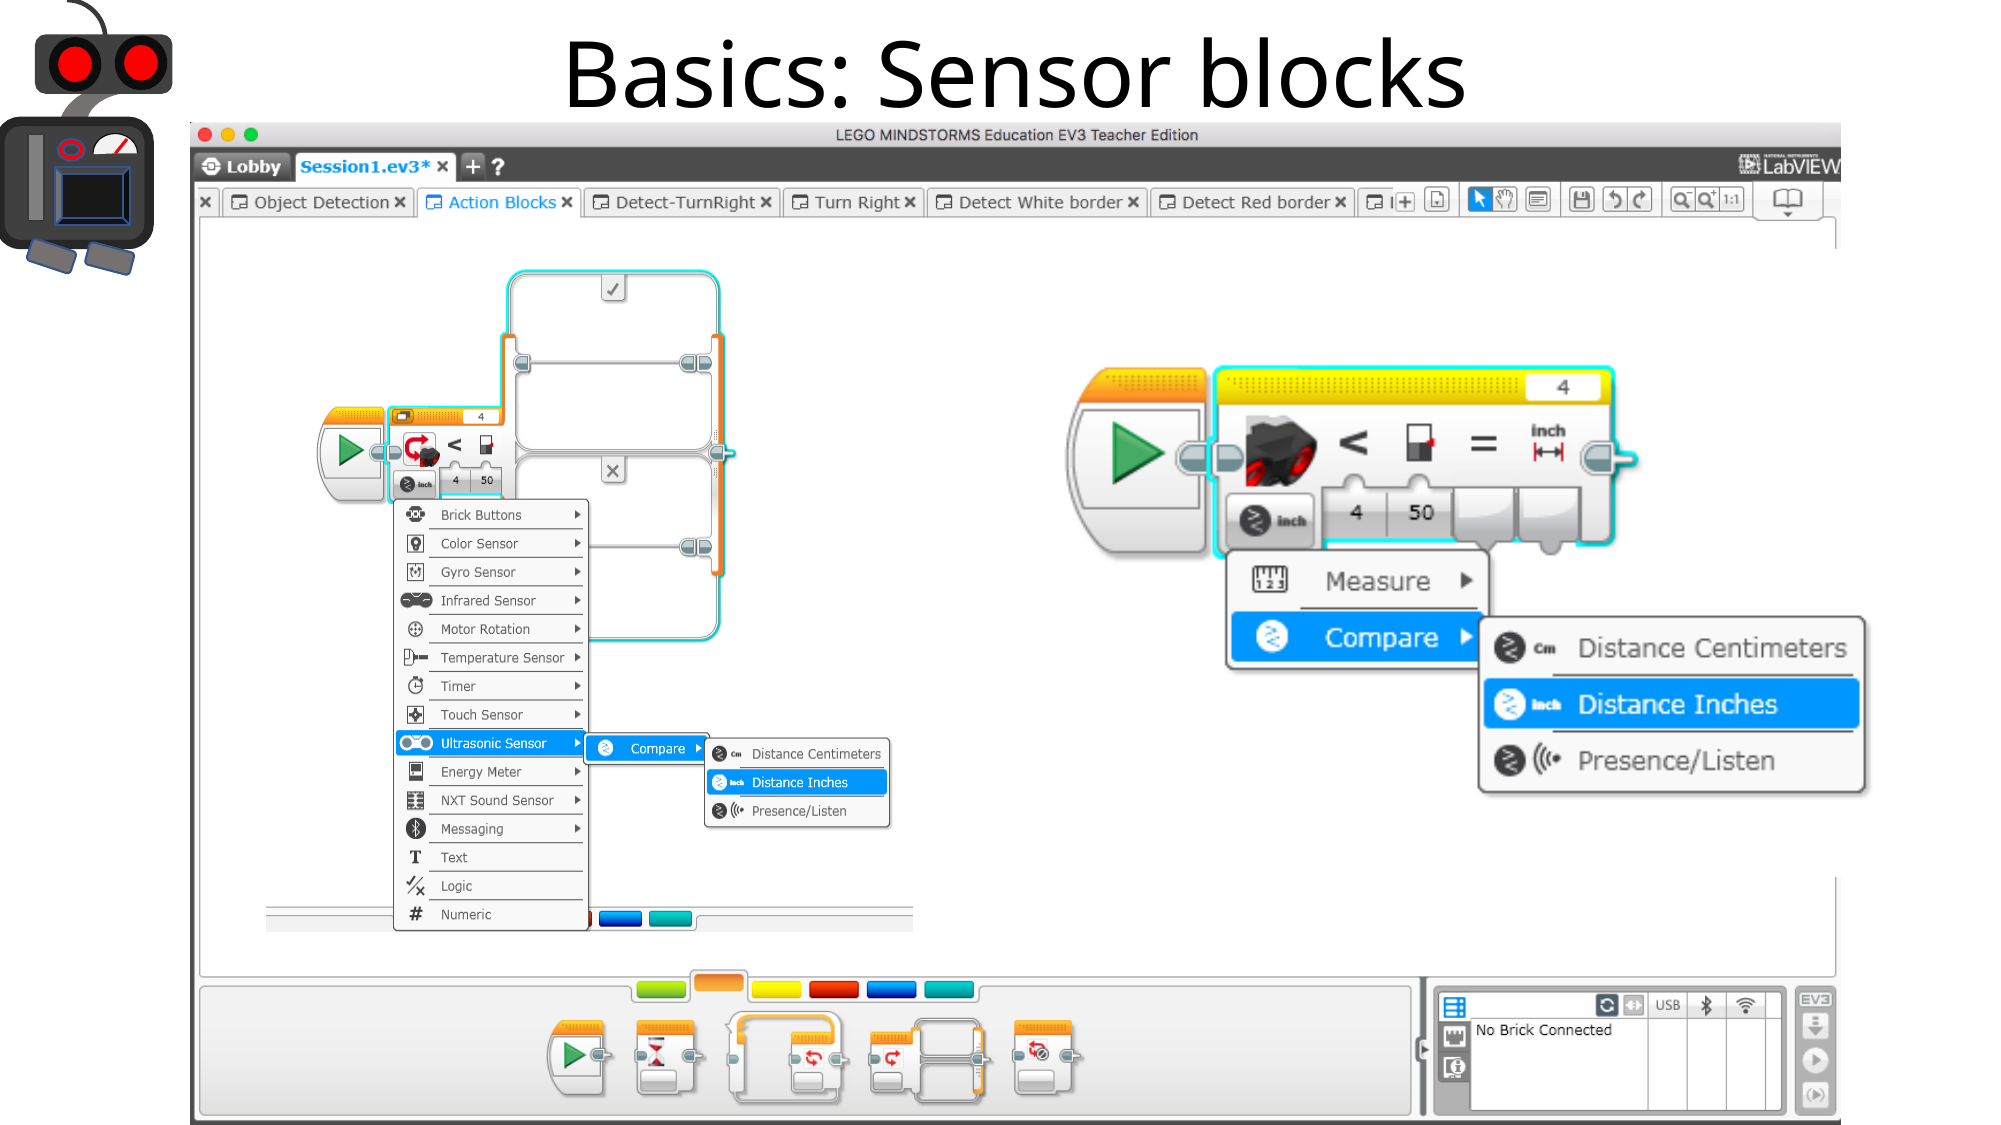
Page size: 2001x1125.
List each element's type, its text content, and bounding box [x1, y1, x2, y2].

picture [190, 122, 1931, 1125]
title Basics: Sensor blocks [153, 0, 1879, 187]
